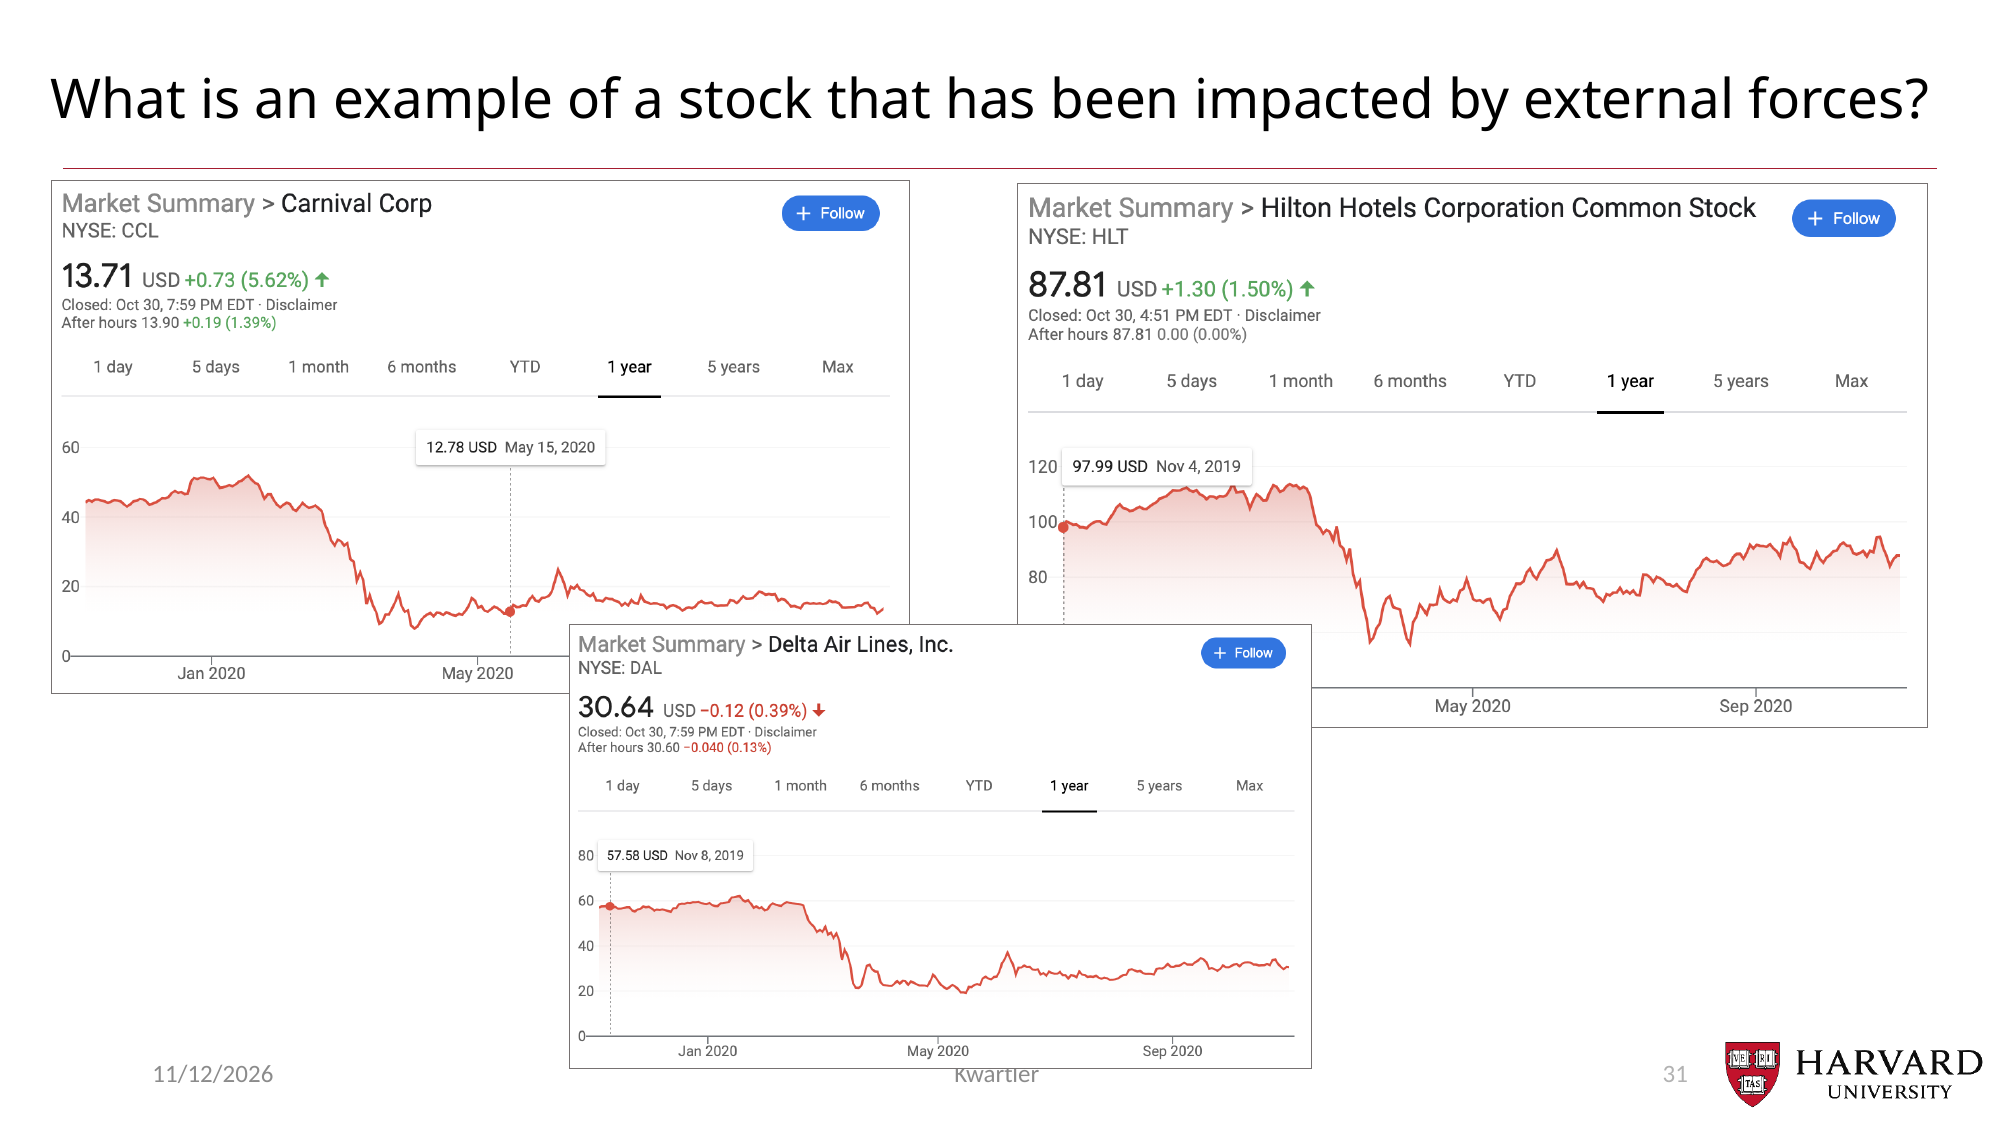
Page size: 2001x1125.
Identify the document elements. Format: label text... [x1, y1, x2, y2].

picture [1703, 1024, 2001, 1125]
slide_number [137, 1042, 588, 1103]
footer Kwartler [662, 1042, 1338, 1103]
title What is an example of a stock that has been impacted by external forces? [35, 59, 1955, 142]
picture [51, 180, 1928, 1069]
slide_number 31 [1375, 1042, 1704, 1103]
